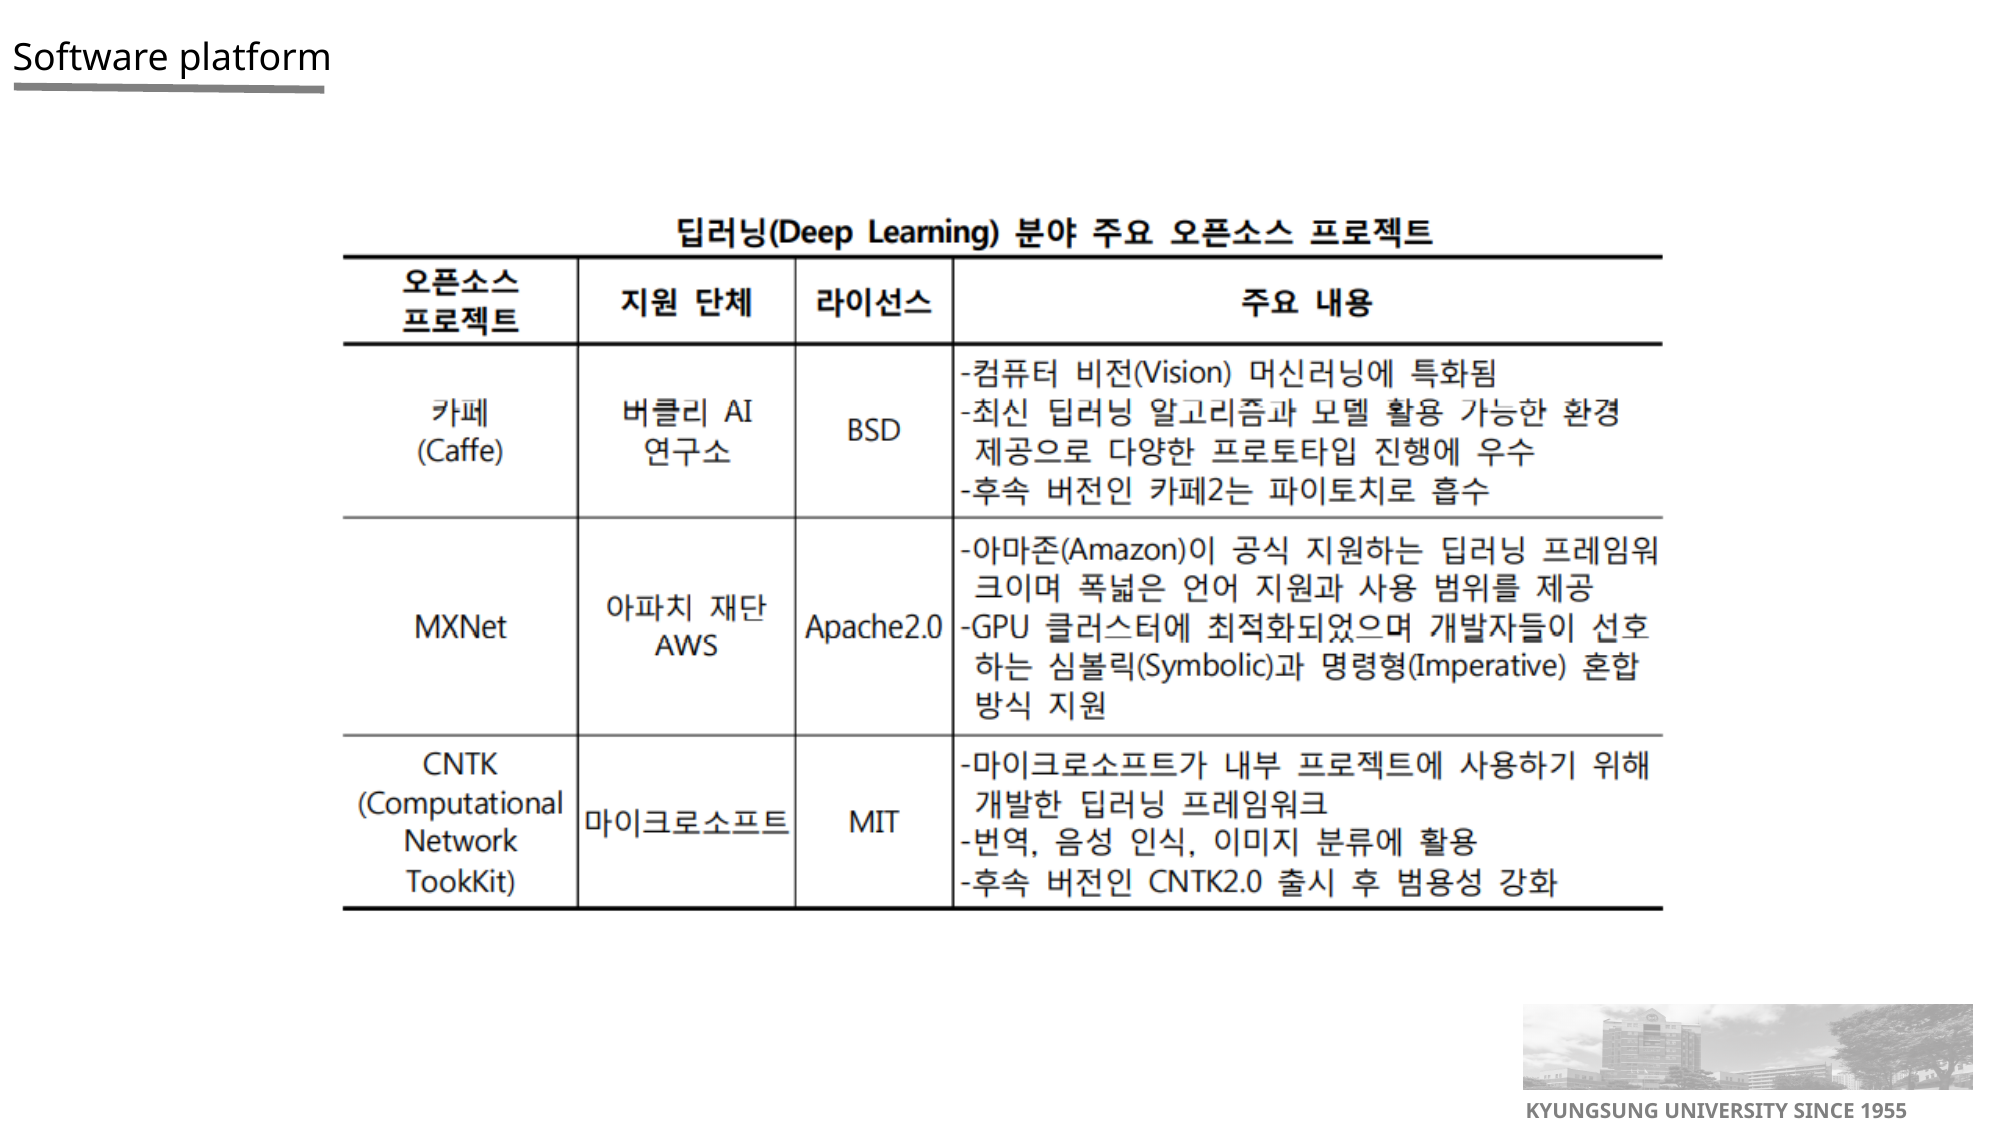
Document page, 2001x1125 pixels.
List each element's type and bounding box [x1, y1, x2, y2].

text_box [279, 202, 1740, 922]
